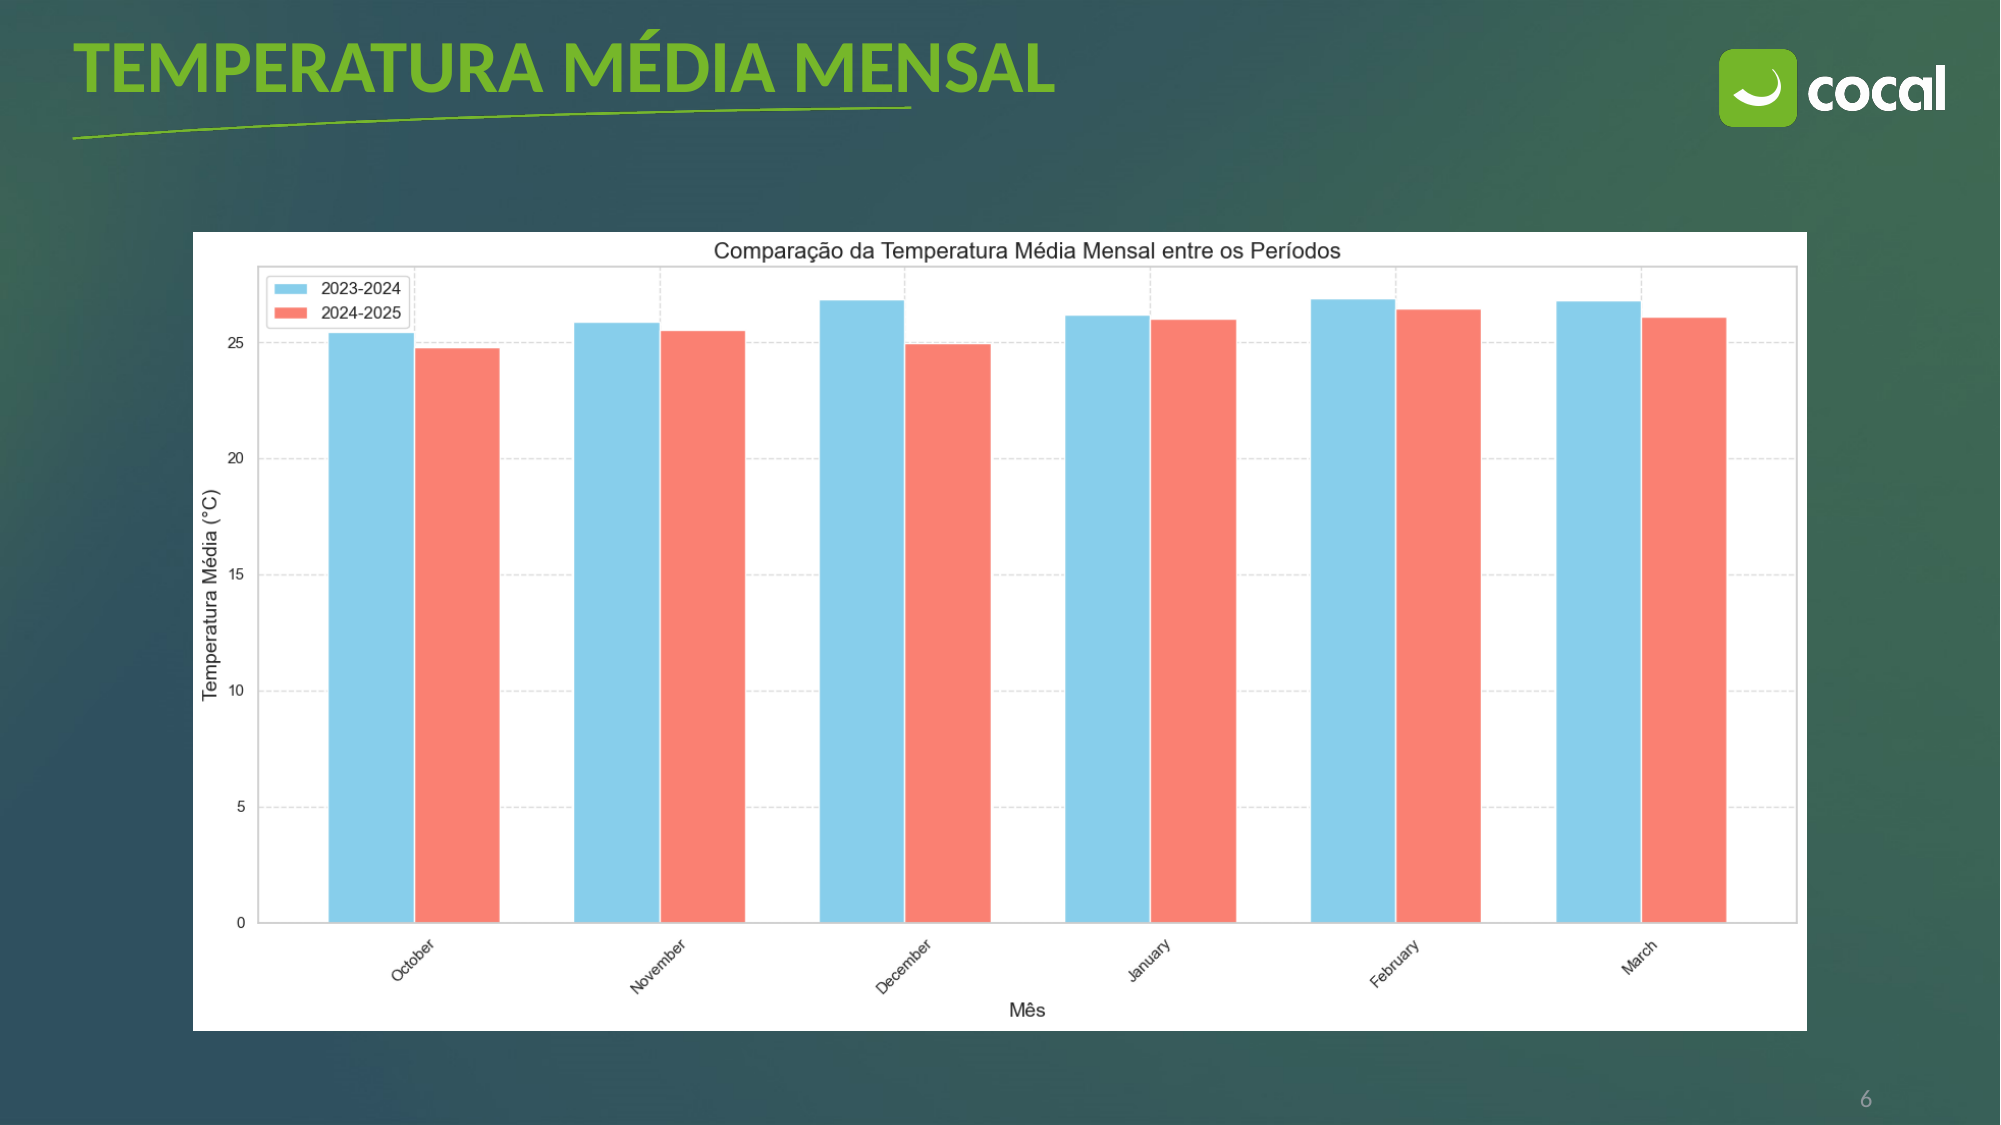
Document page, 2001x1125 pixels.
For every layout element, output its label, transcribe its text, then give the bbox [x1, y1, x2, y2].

picture [0, 0, 2000, 1125]
title TEMPERATURA MÉDIA MENSAL [58, 20, 1929, 108]
